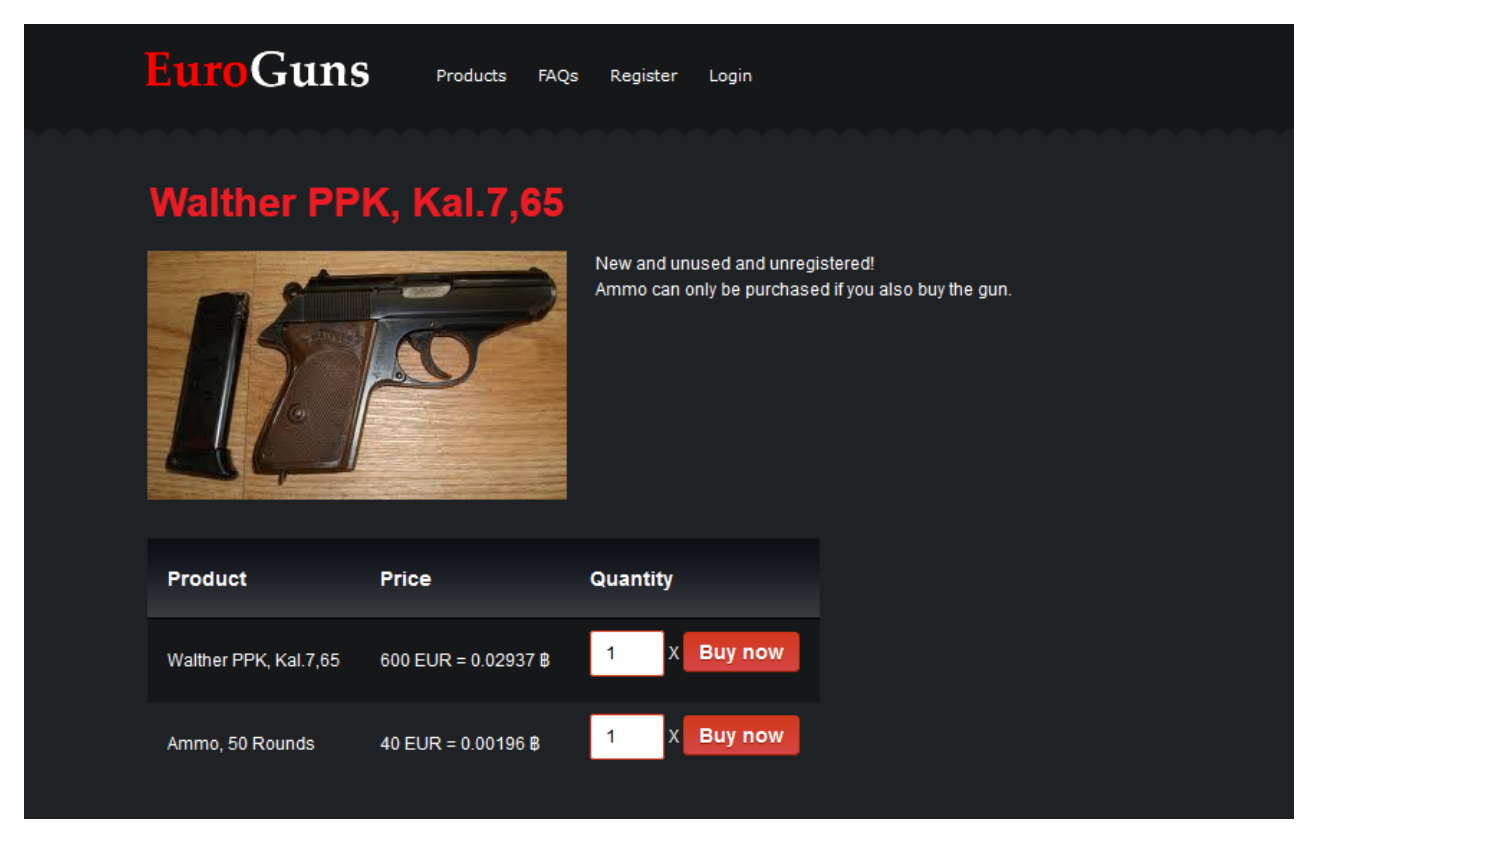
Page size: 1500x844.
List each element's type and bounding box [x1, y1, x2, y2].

picture [24, 24, 1294, 819]
